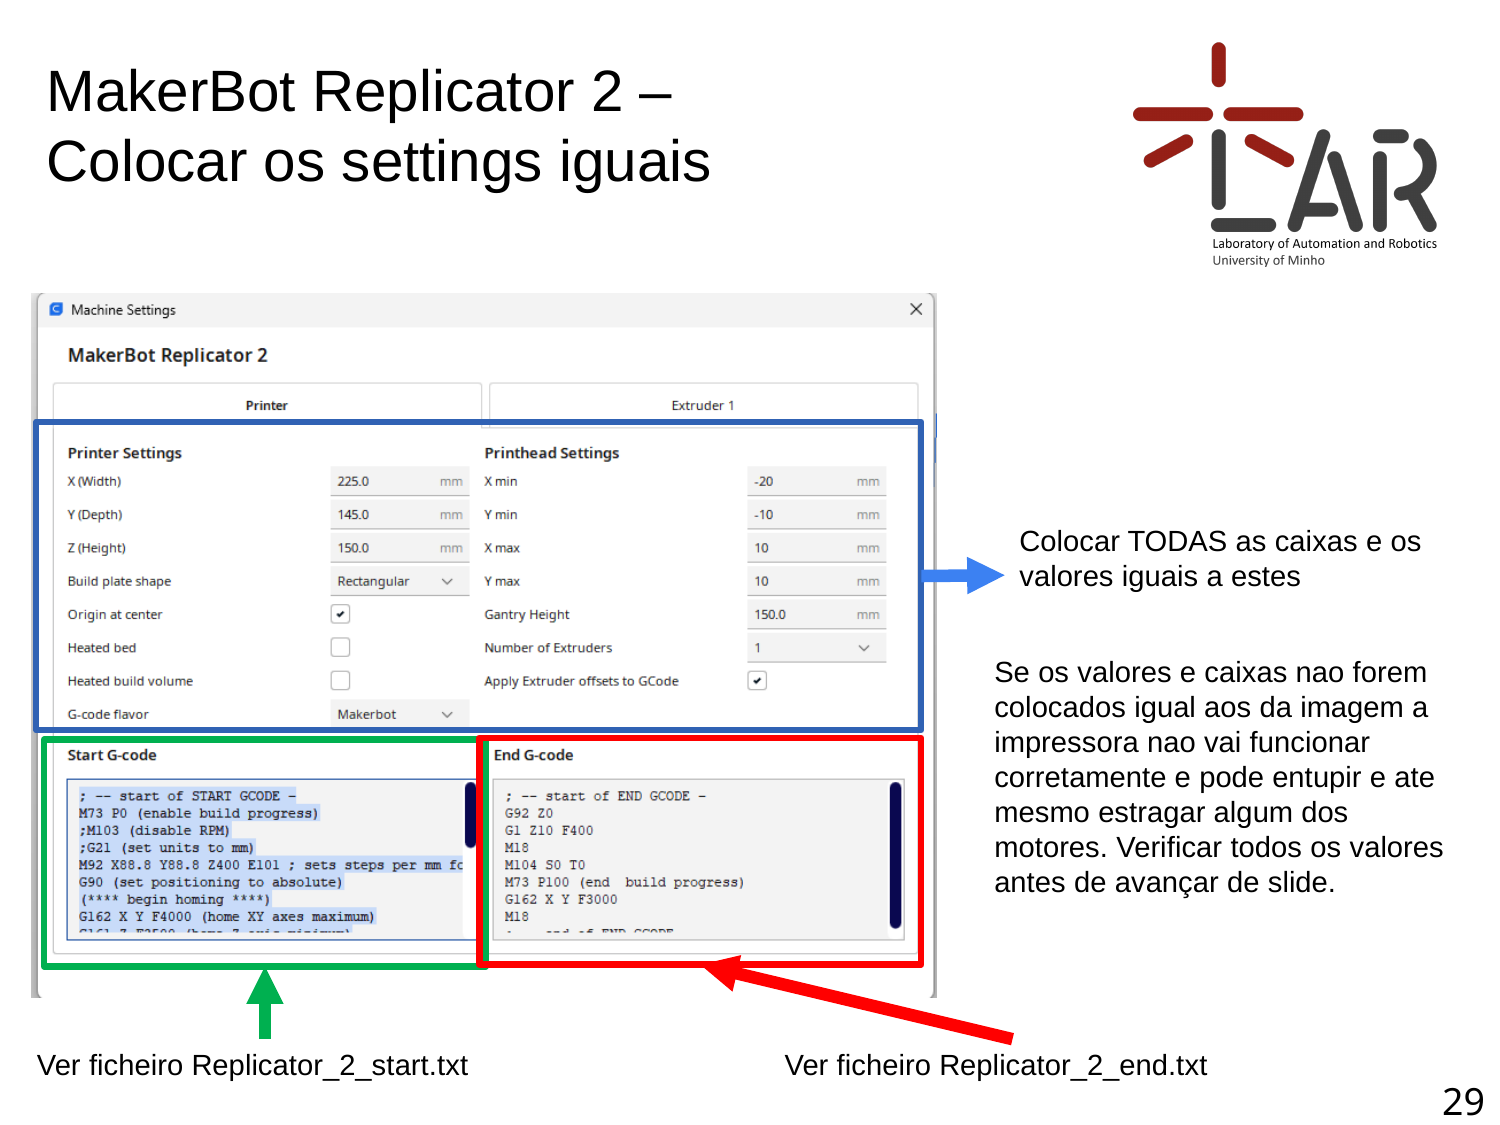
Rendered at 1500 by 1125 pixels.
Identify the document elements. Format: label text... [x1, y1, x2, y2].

slide_number 29 [1149, 1070, 1500, 1125]
picture [1133, 42, 1437, 267]
title MakerBot Replicator 2 – Colocar os settings iguais [31, 24, 1040, 222]
text_box Ver ficheiro Replicator_2_start.txt [22, 1039, 508, 1124]
picture [31, 293, 937, 999]
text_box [700, 964, 1013, 1040]
text_box Se os valores e caixas nao forem colocados igual aos da imagem a impressora nao vai funcionar corretamente e pode entupir e ate mesmo estragar algum dos motores. Verificar todos os valores antes de avançar de slide. [979, 645, 1464, 906]
text_box Colocar TODAS as caixas e os valores iguais a estes [1004, 515, 1491, 635]
text_box Ver ficheiro Replicator_2_end.txt [769, 1039, 1256, 1124]
